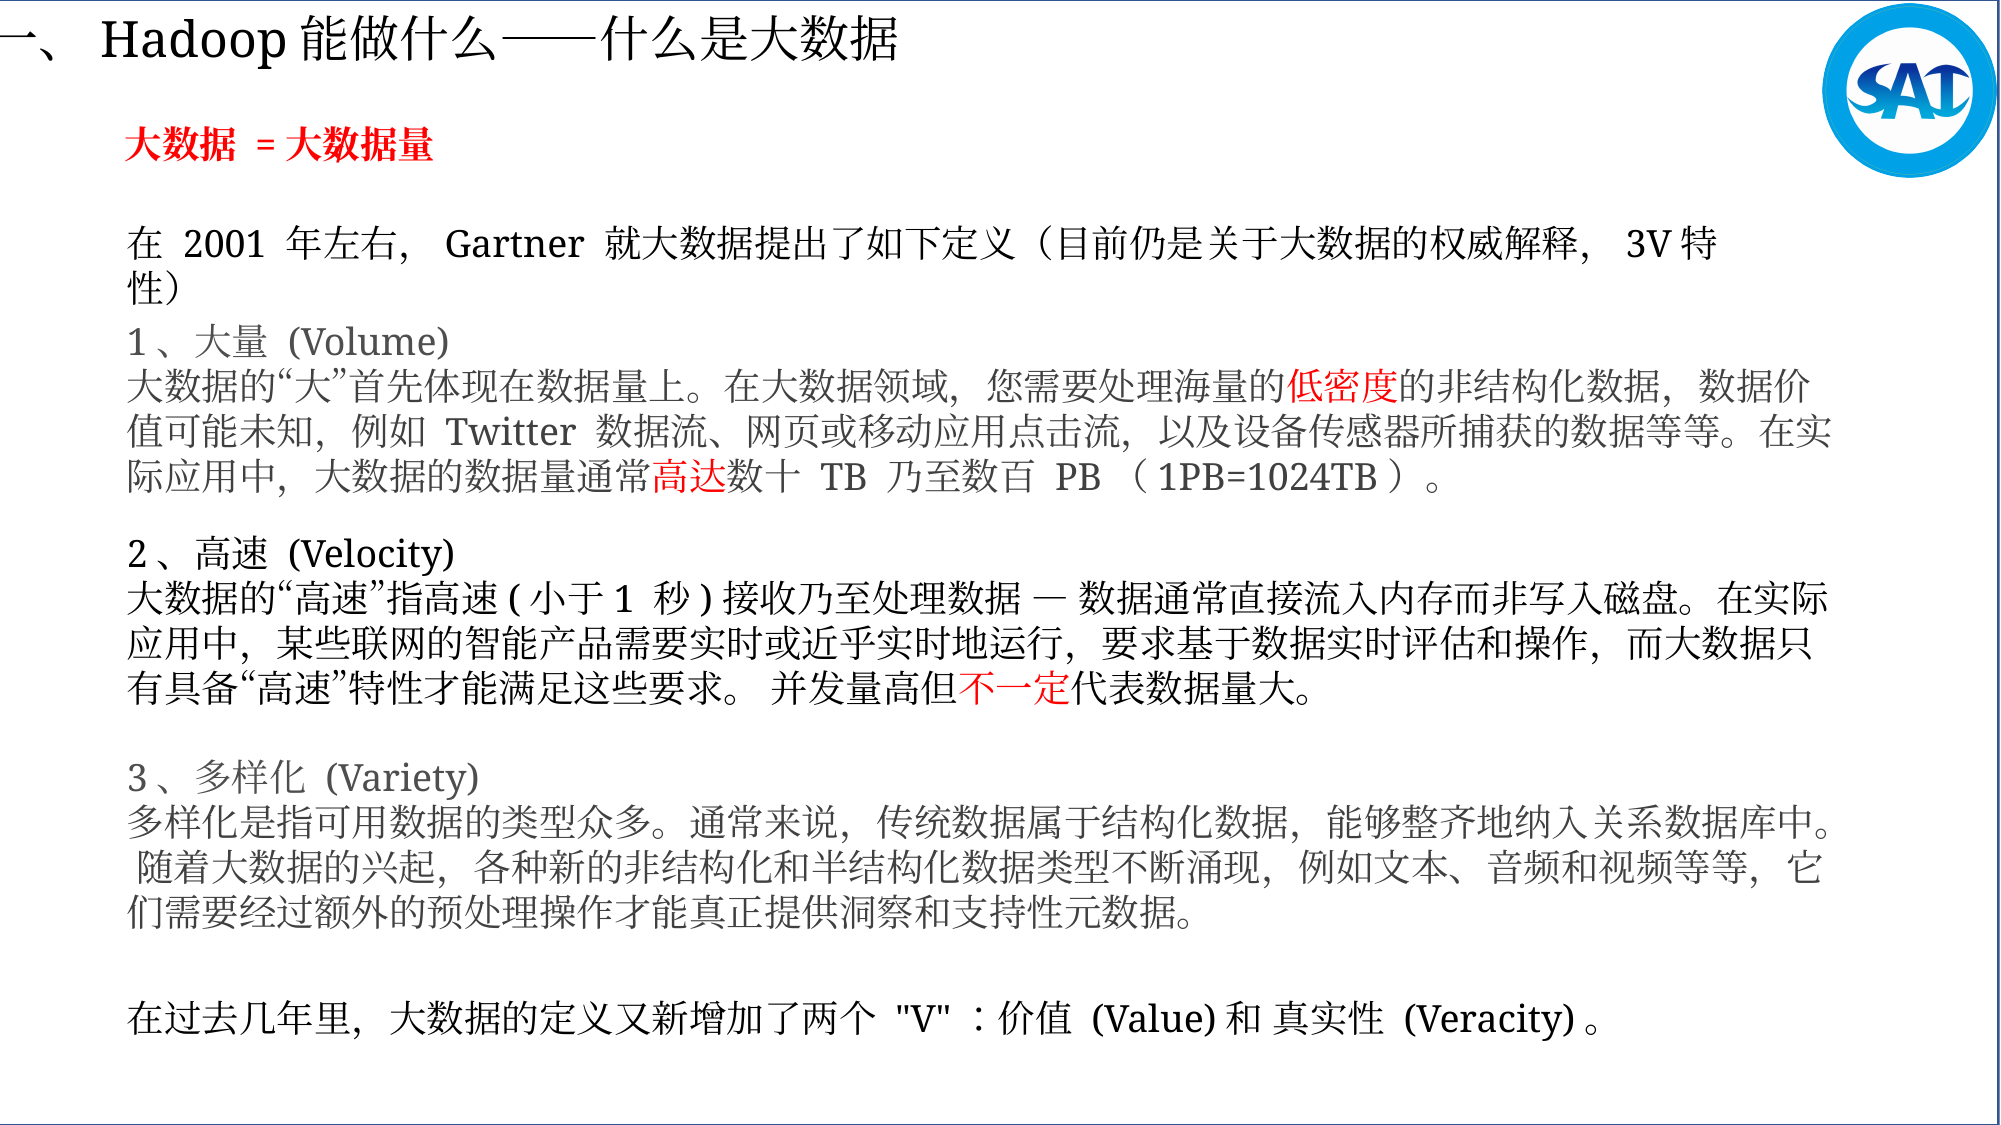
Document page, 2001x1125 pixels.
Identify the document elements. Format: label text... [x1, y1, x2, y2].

text_box 2、高速 (Velocity) 大数据的“高速”指高速(小于1 秒)接收乃至处理数据 — 数据通常直接流入内存而非写入磁盘。在实际应用中，某些联网的智能产品需要实时或近乎实时地运行，要求基于数据实时评估和操作，而大数据只有具备“高速”特性才能满足这些要求。 并发量高但不一定代表数据量大。 [112, 522, 1857, 718]
picture [1924, 105, 1997, 178]
picture [1923, 3, 1997, 76]
picture [1822, 3, 1896, 78]
text_box 在过去几年里，大数据的定义又新增加了两个 "V"：价值 (Value)和 真实性 (Veracity)。 [112, 987, 1829, 1048]
text_box 一、Hadoop能做什么——什么是大数据 [0, 0, 915, 75]
text_box 3、多样化 (Variety) 多样化是指可用数据的类型众多。通常来说，传统数据属于结构化数据，能够整齐地纳入关系数据库中。 随着大数据的兴起，各种新的非结构化和半结构化数据类型不断涌现，例如文本、音频和视频等等，它们需要经过额外的预处理操作才能真正提供洞察和支持性元数据。 [112, 746, 1857, 941]
text_box / [321, 113, 363, 174]
text_box 在 2001 年左右，Gartner 就大数据提出了如下定义（目前仍是关于大数据的权威解释，3V特性） [112, 212, 1778, 310]
picture [1822, 103, 1896, 178]
picture [1847, 28, 1972, 153]
text_box 大数据 =大数据量 [363, 113, 451, 174]
text_box 1、大量 (Volume) 大数据的“大”首先体现在数据量上。在大数据领域，您需要处理海量的低密度的非结构化数据，数据价值可能未知，例如 Twitter 数据流、网页或移动应用点击流，以及设备传感器所捕获的数据等等。在实际应用中，大数据的数据量通常高达数十 TB 乃至数百 PB（1PB=1024TB）。 [112, 310, 1857, 506]
text_box 大数据 =大数据量 [109, 113, 321, 174]
